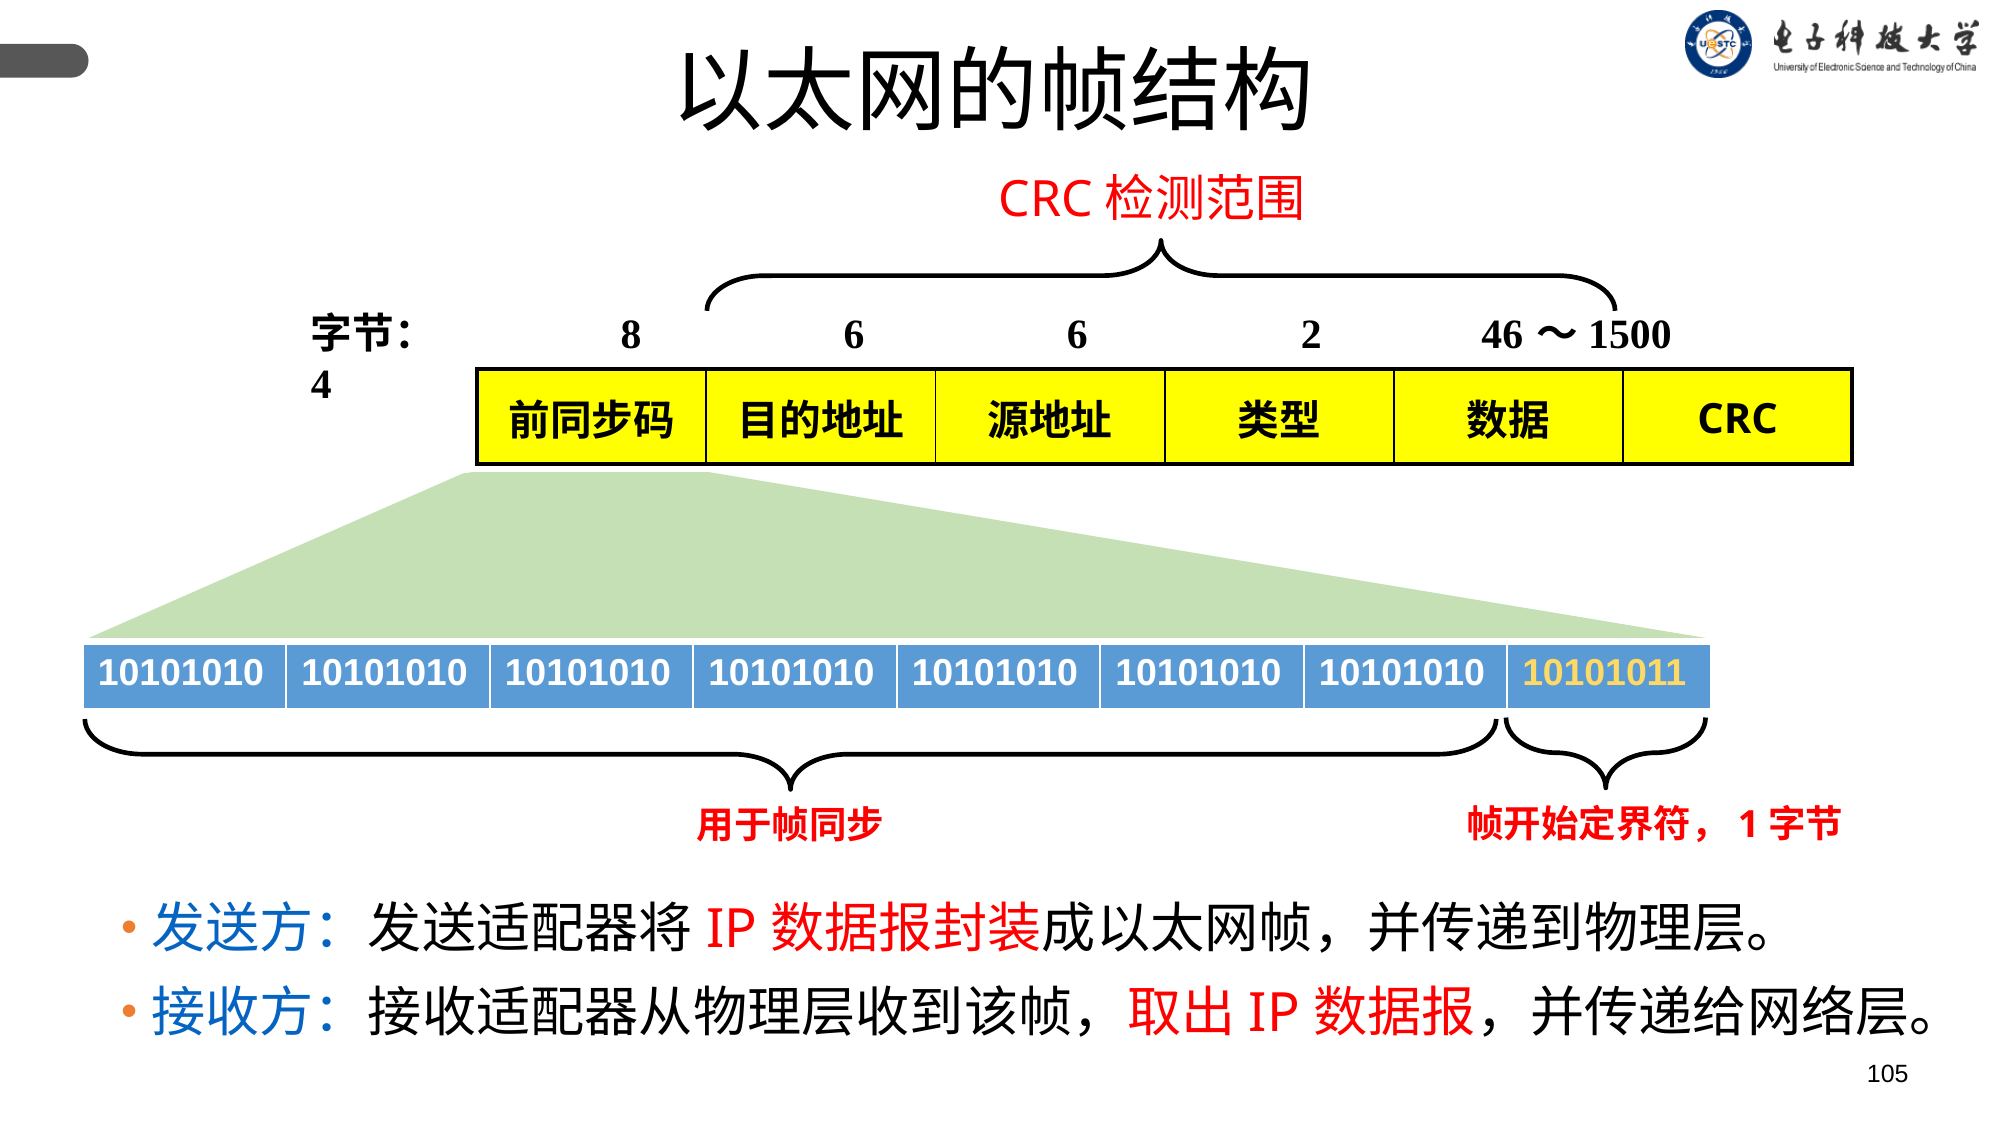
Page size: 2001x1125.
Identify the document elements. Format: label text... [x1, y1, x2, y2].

table_header 10101010 [84, 645, 285, 708]
table_header 10101010 [898, 645, 1099, 708]
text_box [296, 159, 1853, 465]
text_box 帧开始定界符，1字节 [1451, 792, 1859, 852]
table_header 10101011 [1508, 645, 1710, 708]
table_header 10101010 [1101, 645, 1303, 708]
text_box [88, 471, 1706, 639]
table_header 10101010 [1305, 645, 1506, 708]
picture [1685, 10, 1979, 37]
table_header 10101010 [694, 645, 896, 708]
table_header 10101010 [287, 645, 489, 708]
text_box [84, 718, 1497, 790]
slide_number 105 [1852, 1050, 2000, 1125]
table_header 10101010 [491, 645, 692, 708]
title 以太网的帧结构 [0, 37, 1987, 225]
text_box 发送方：发送适配器将IP数据报封装成以太网帧，并传递到物理层。 接收方：接收适配器从物理层收到该帧，取出IP数据报，并传递给网络层。 [106, 870, 1926, 1051]
text_box 用于帧同步 [681, 793, 900, 854]
text_box [1505, 717, 1706, 788]
